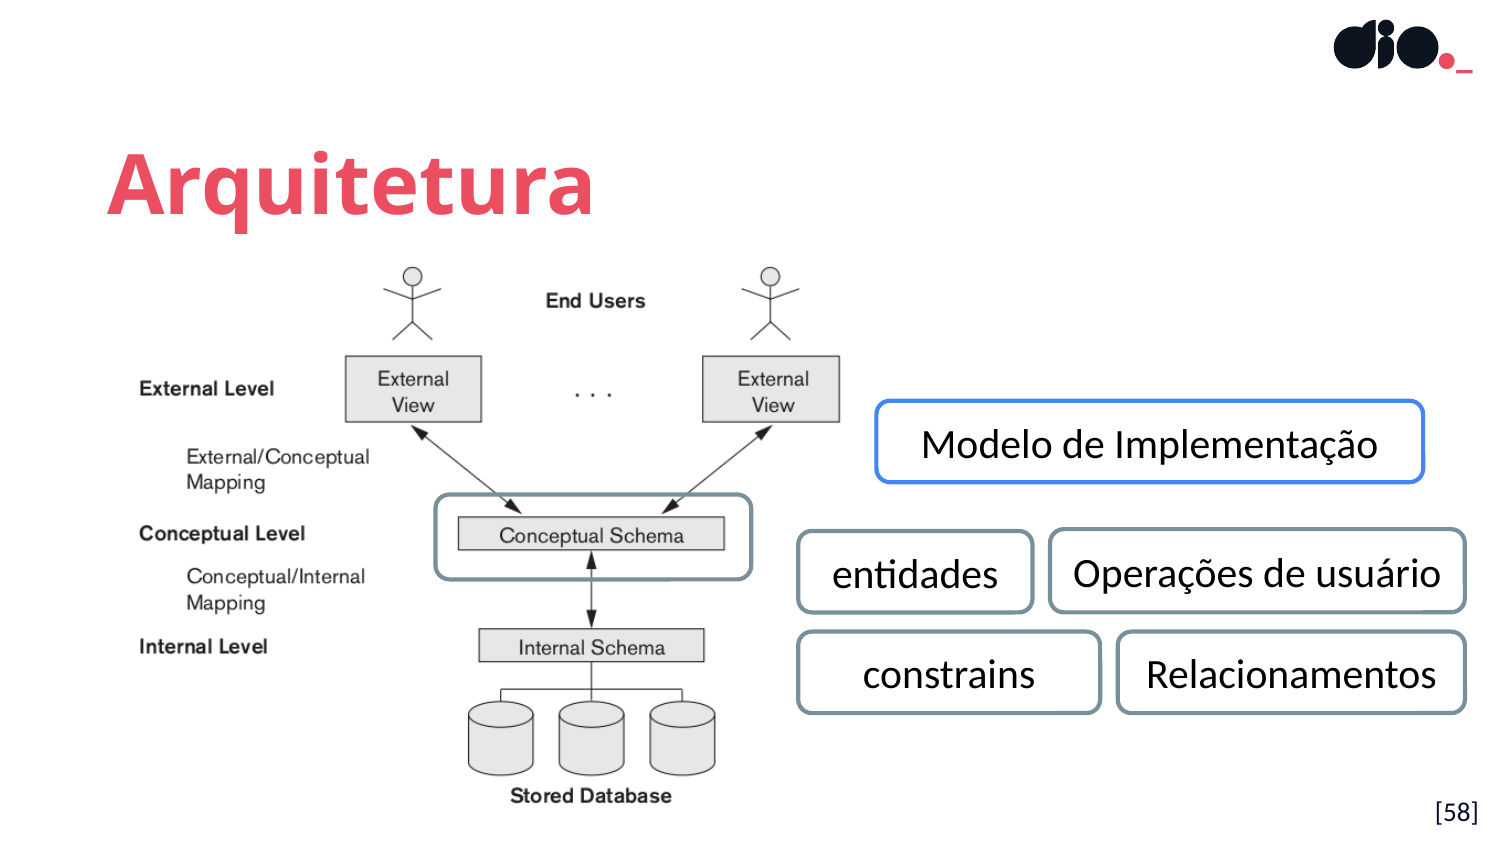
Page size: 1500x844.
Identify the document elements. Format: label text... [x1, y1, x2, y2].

text_box Arquitetura [92, 104, 1408, 243]
slide_number [<número>] [1403, 779, 1494, 844]
text_box Modelo de Implementação [927, 398, 1426, 485]
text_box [797, 528, 1466, 714]
picture [1333, 19, 1473, 74]
picture [108, 254, 922, 805]
